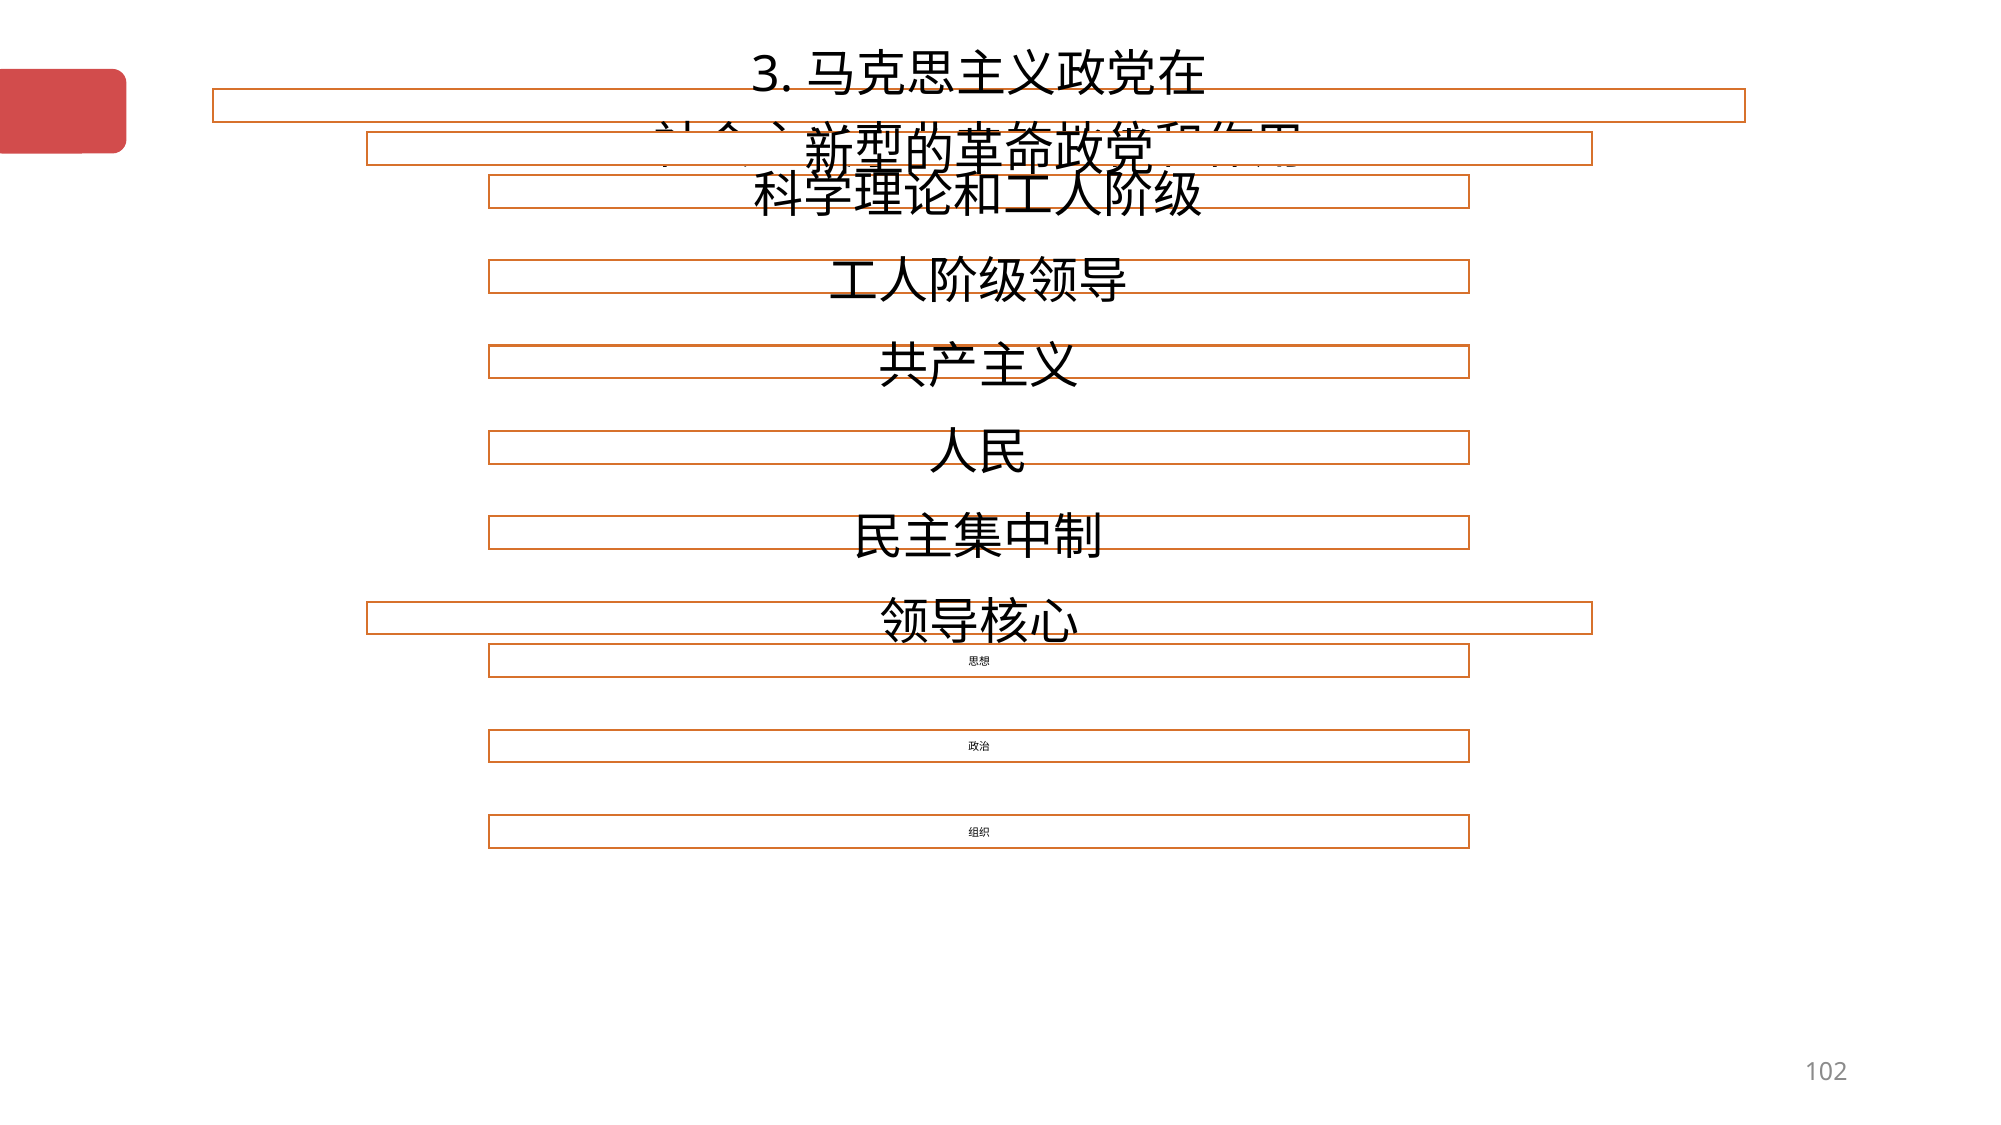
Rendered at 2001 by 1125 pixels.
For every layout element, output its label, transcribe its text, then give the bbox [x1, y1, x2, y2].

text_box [21, 89, 1936, 934]
slide_number 102 [1412, 1042, 1863, 1103]
